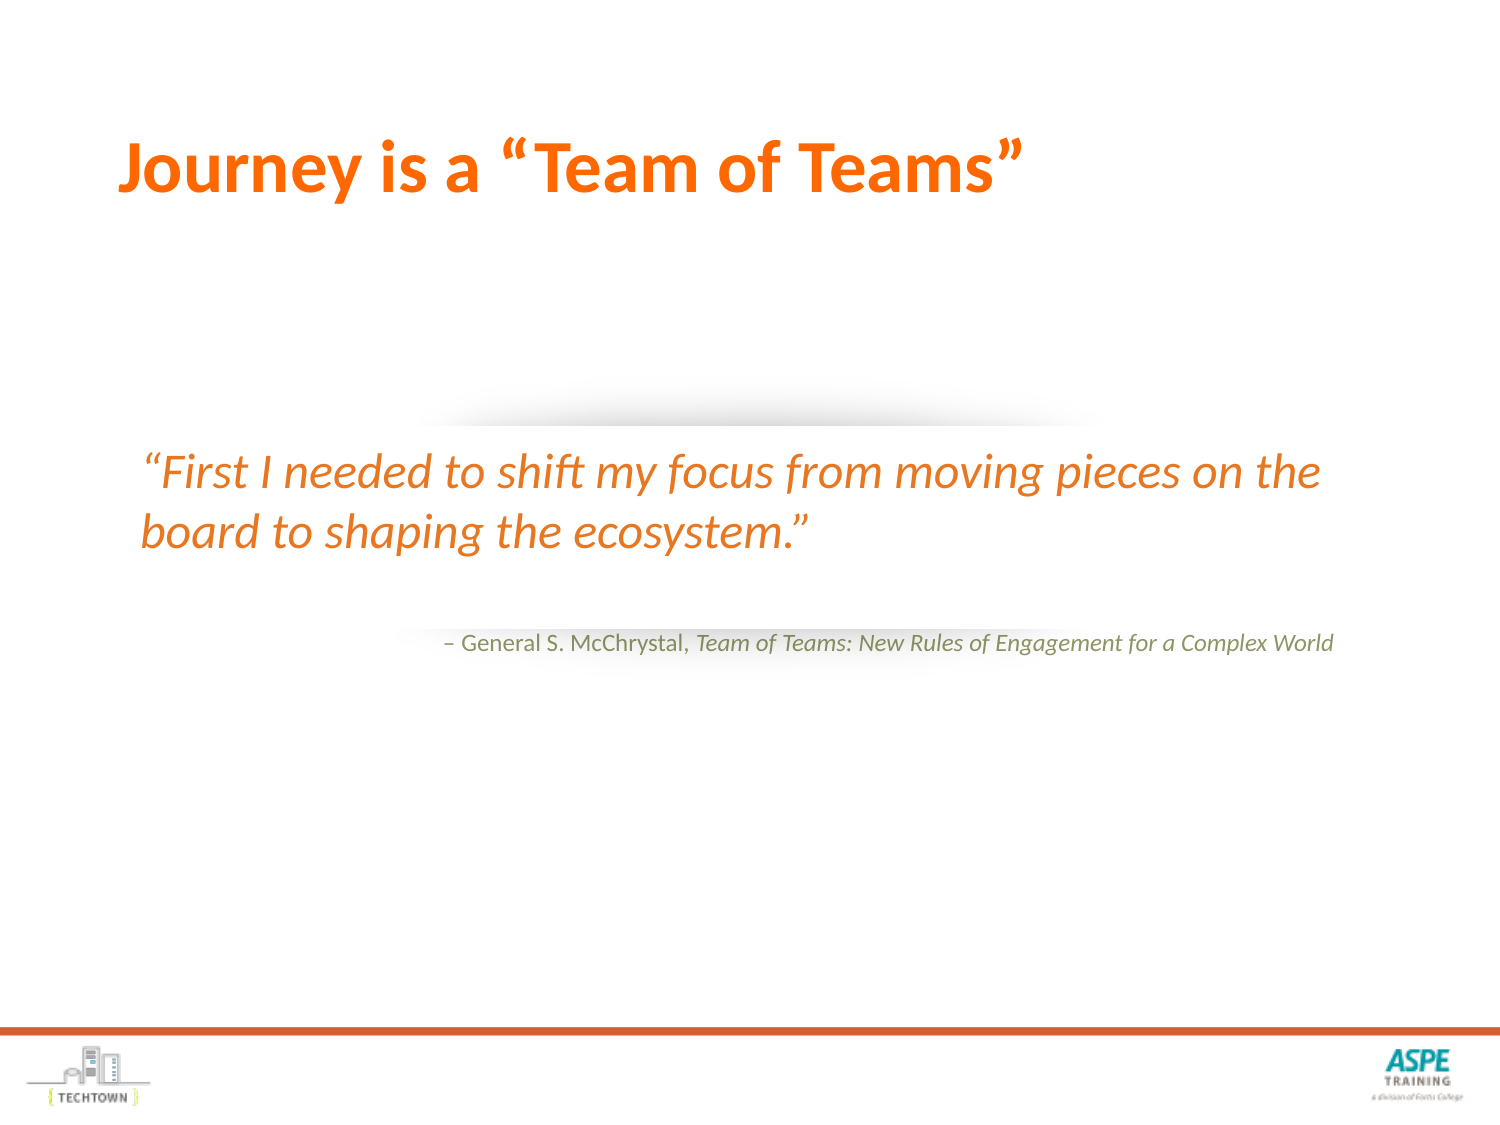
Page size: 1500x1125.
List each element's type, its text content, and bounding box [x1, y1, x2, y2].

picture [341, 315, 1158, 426]
title Journey is a “Team of Teams” [103, 59, 1397, 278]
text_box “First I needed to shift my focus from moving pieces on the board to shaping the ecosystem.” – General S. McChrystal, Team of Teams: New Rules of Engagement for a Complex World [125, 431, 1350, 619]
picture [341, 629, 1158, 741]
